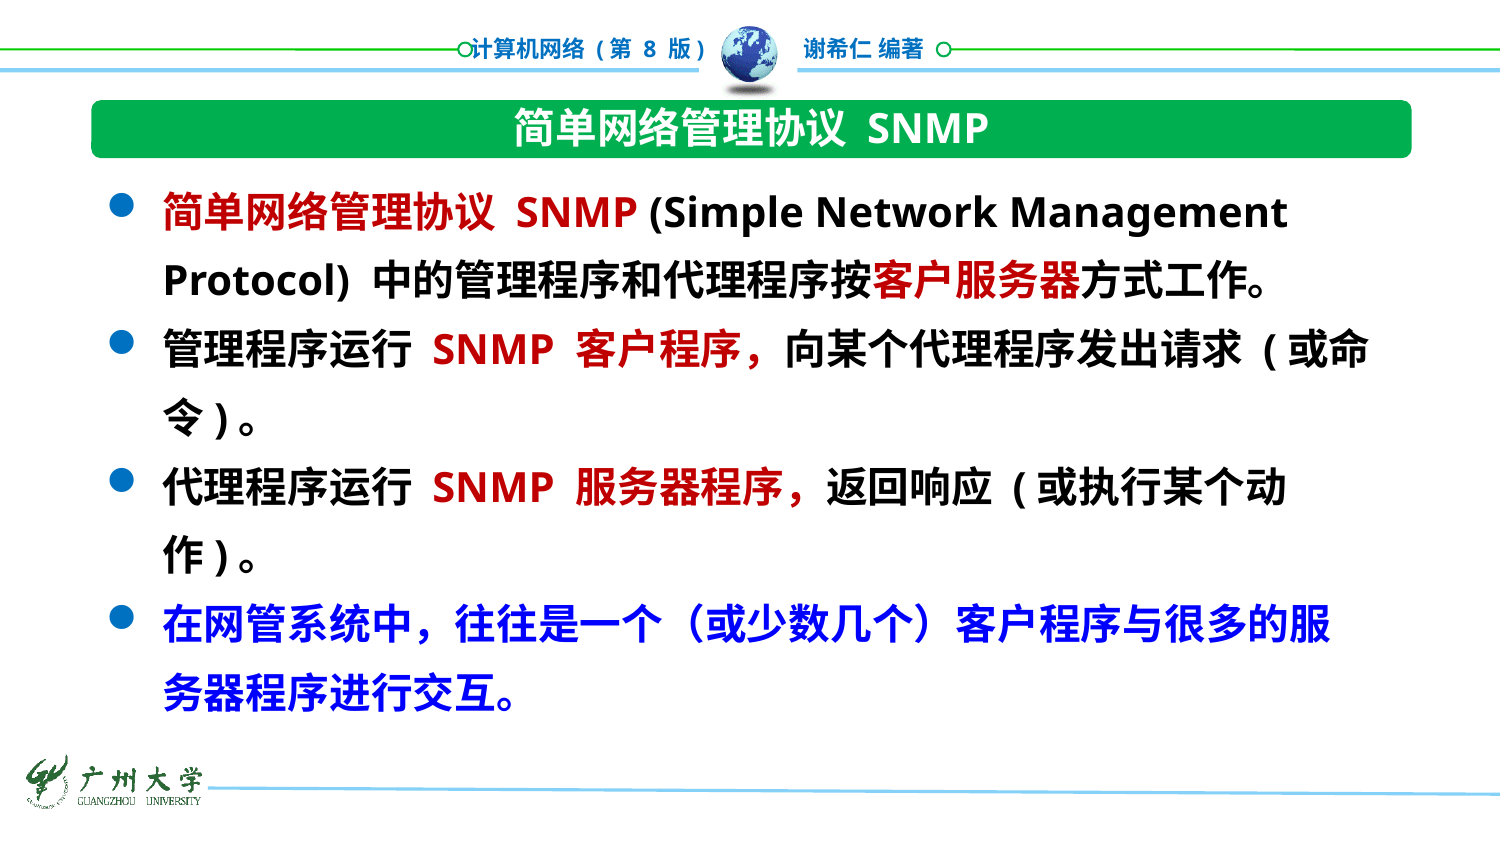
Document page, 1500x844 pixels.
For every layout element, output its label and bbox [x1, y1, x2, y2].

picture [26, 754, 202, 809]
picture [719, 24, 779, 94]
text_box [91, 94, 1412, 724]
